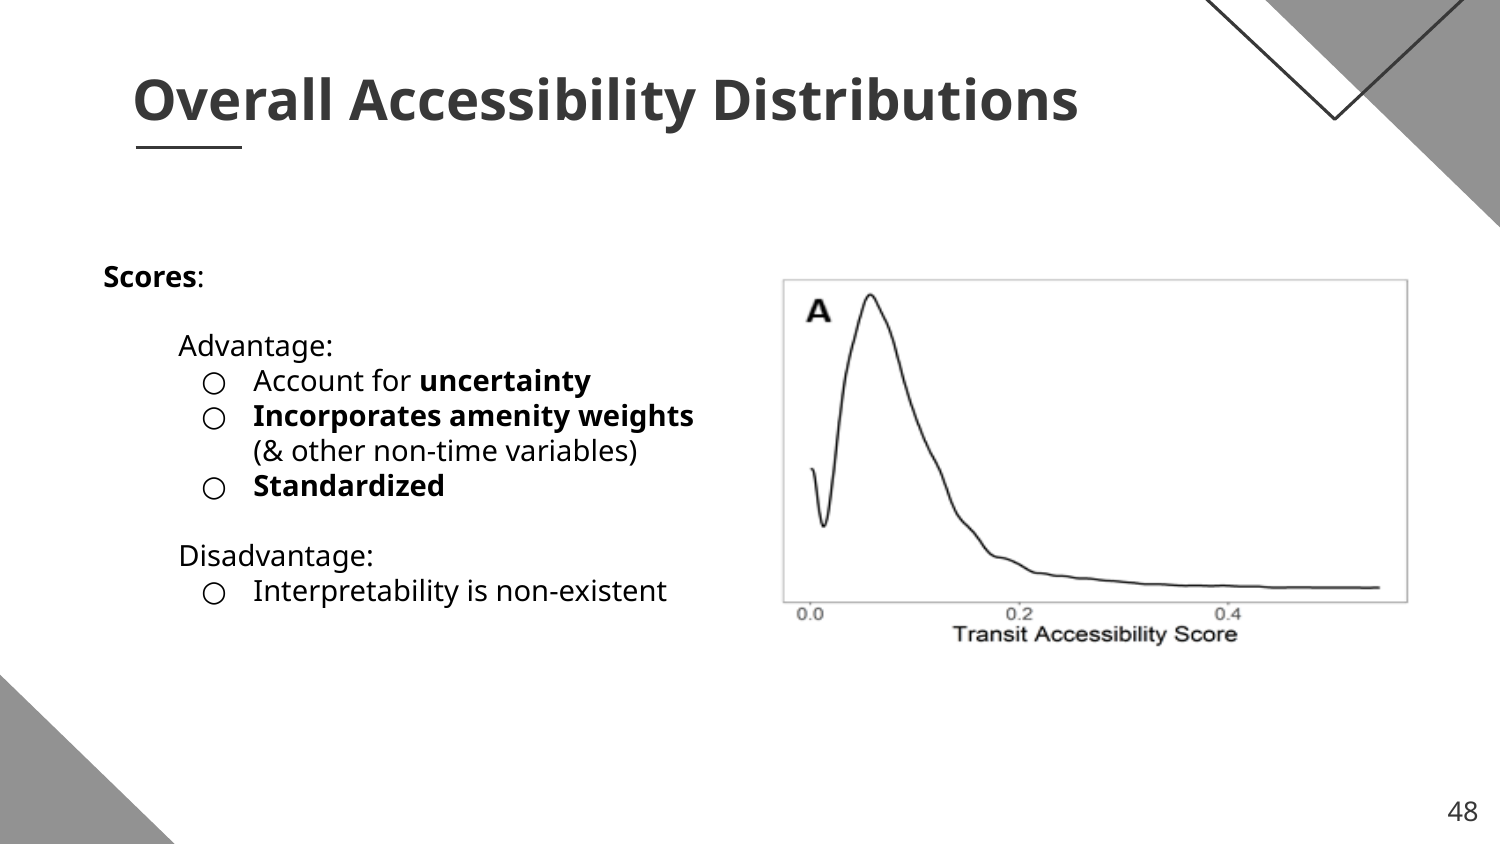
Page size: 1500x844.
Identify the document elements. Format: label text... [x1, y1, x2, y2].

text_box Overall Accessibility Distributions [116, 48, 1155, 147]
text_box Scores: Advantage: Account for uncertainty Incorporates amenity weights (& other non-time variables) Standardized Disadvantage: Interpretability is non-existent [88, 242, 764, 623]
picture [762, 270, 1439, 656]
slide_number ‹#› [1403, 779, 1494, 844]
